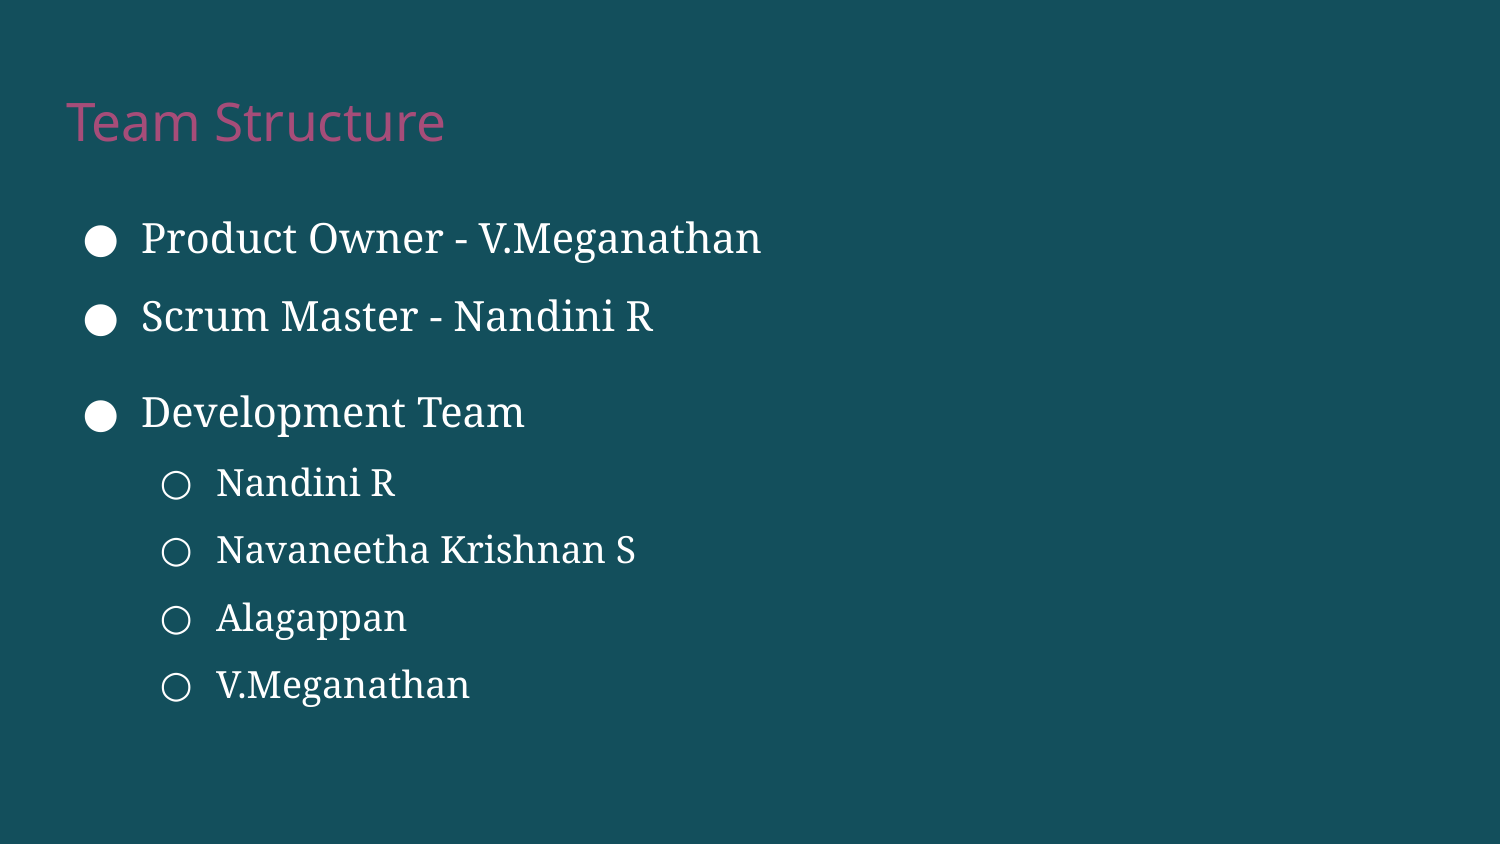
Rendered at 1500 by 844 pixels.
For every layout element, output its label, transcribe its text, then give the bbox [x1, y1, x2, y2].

list Product Owner - V.Meganathan Scrum Master - Nandini R Development Team Nandini R Navaneetha Krishnan S Alagappan V.Meganathan [51, 189, 1449, 750]
title Team Structure [51, 72, 1449, 167]
